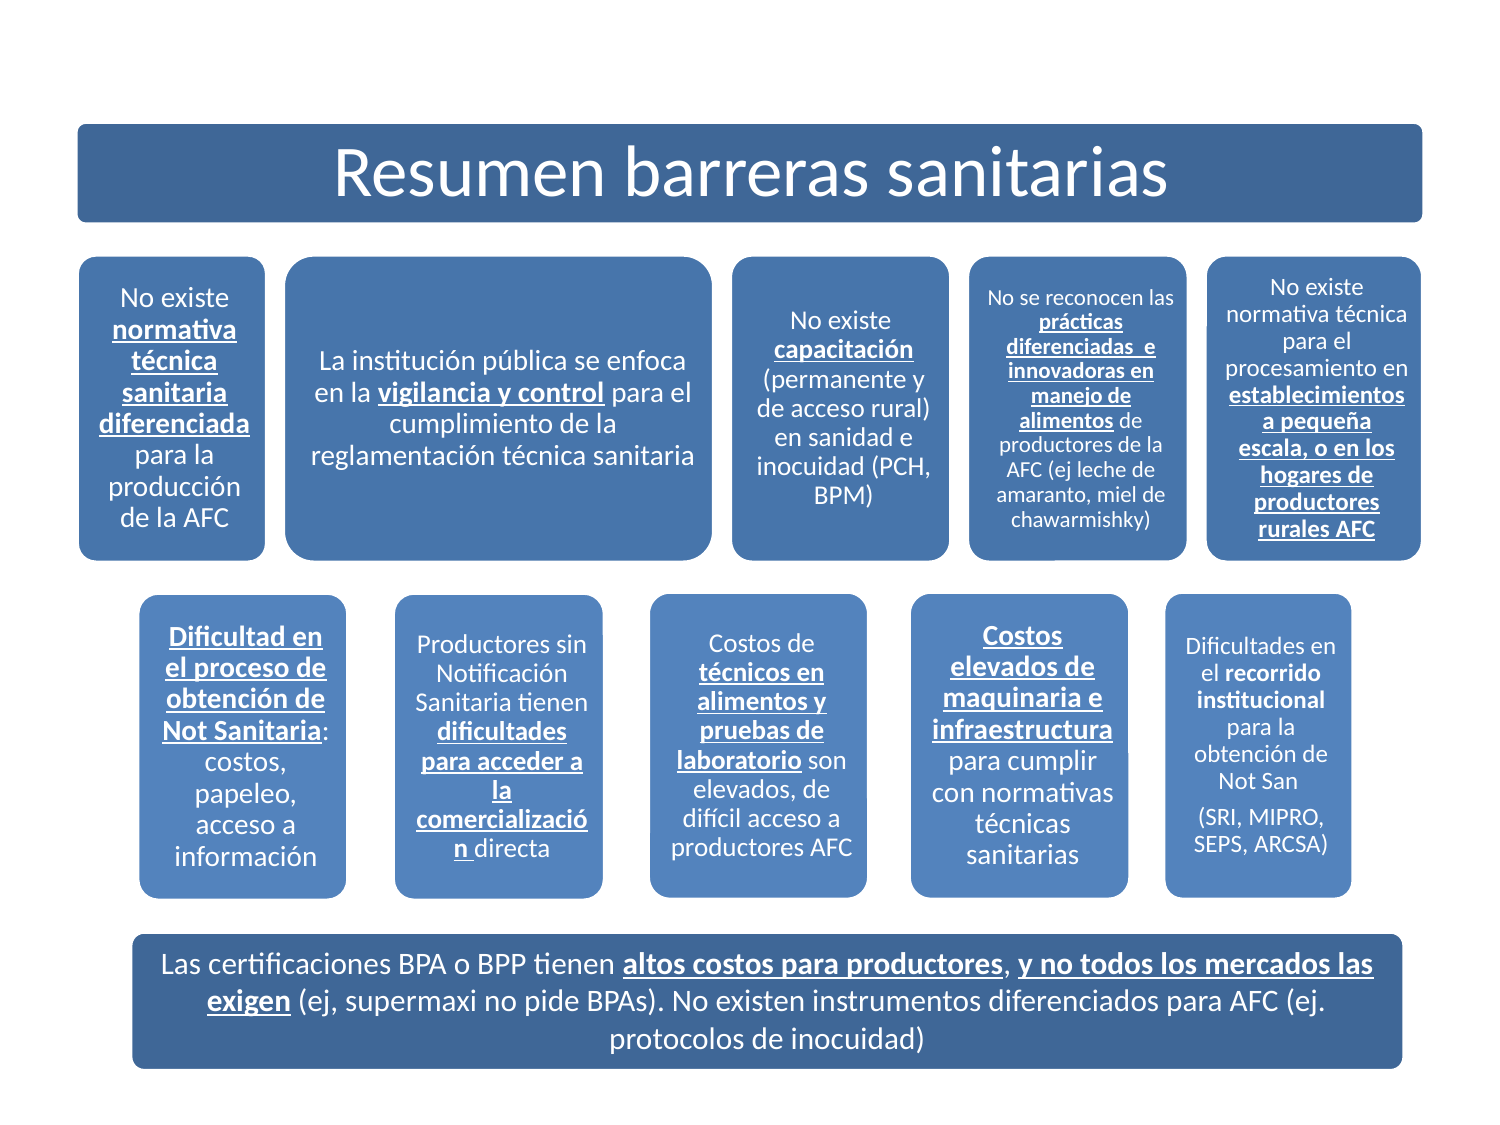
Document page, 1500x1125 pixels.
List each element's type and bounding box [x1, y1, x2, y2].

list [74, 121, 1426, 901]
text_box [130, 931, 1405, 1072]
